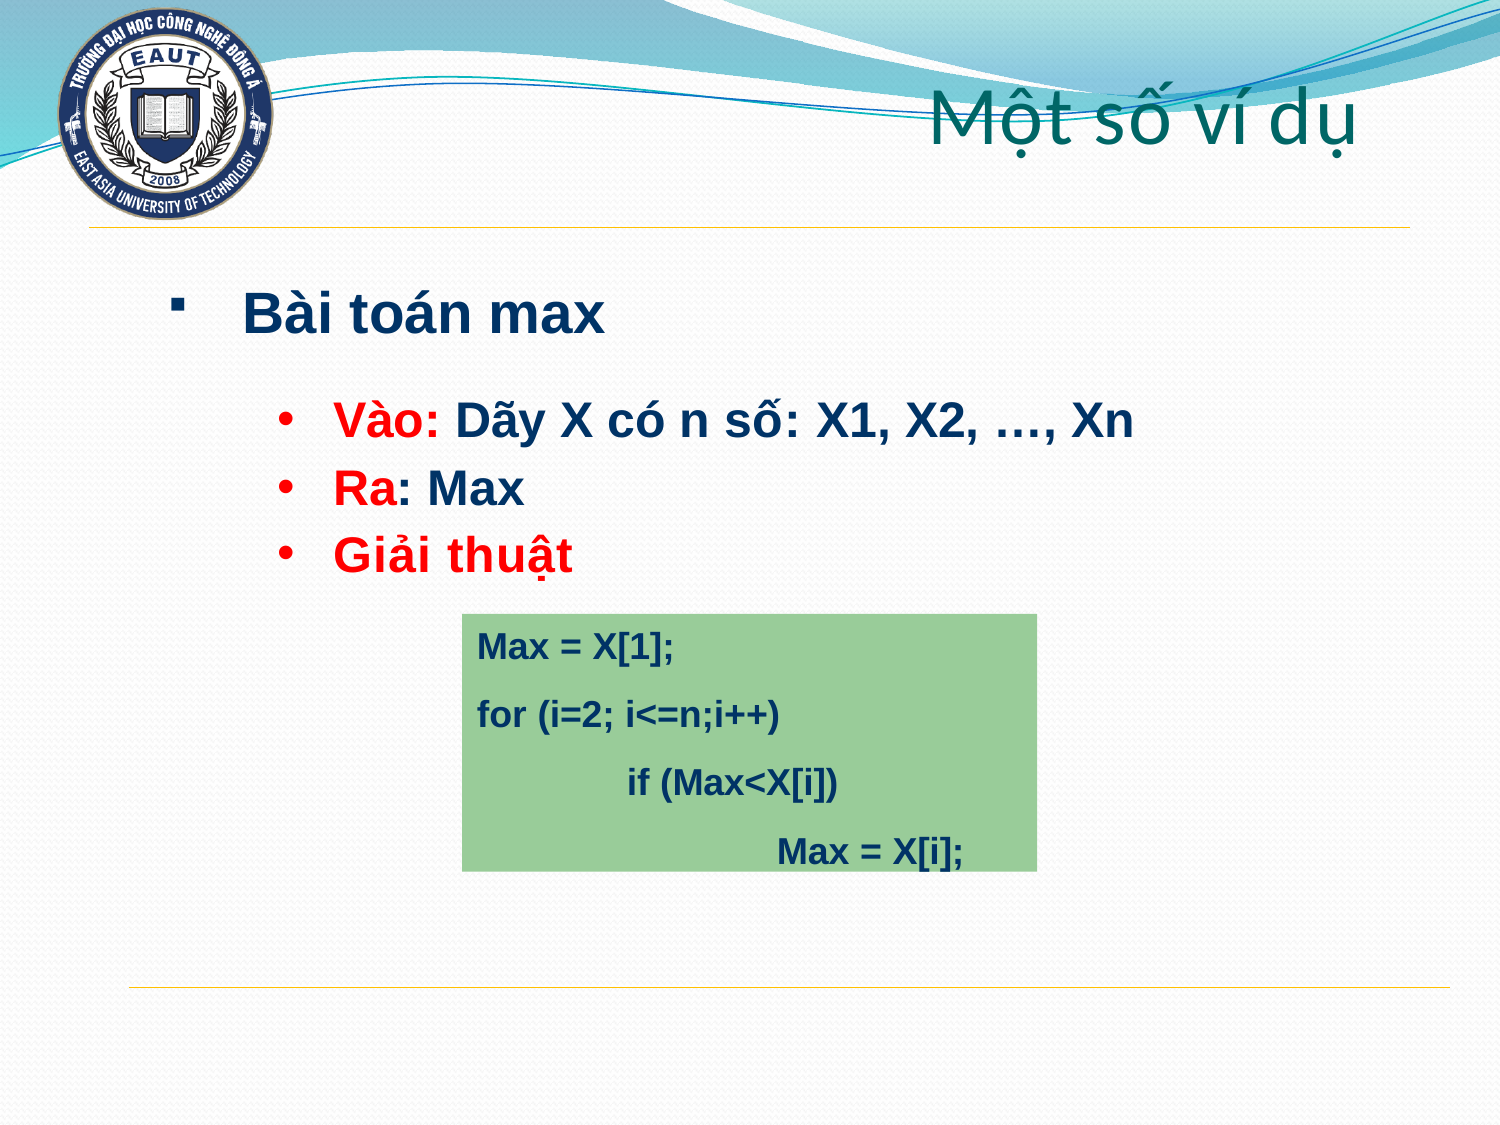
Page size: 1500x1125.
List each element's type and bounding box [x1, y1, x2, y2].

text_box [0, 0, 1451, 988]
